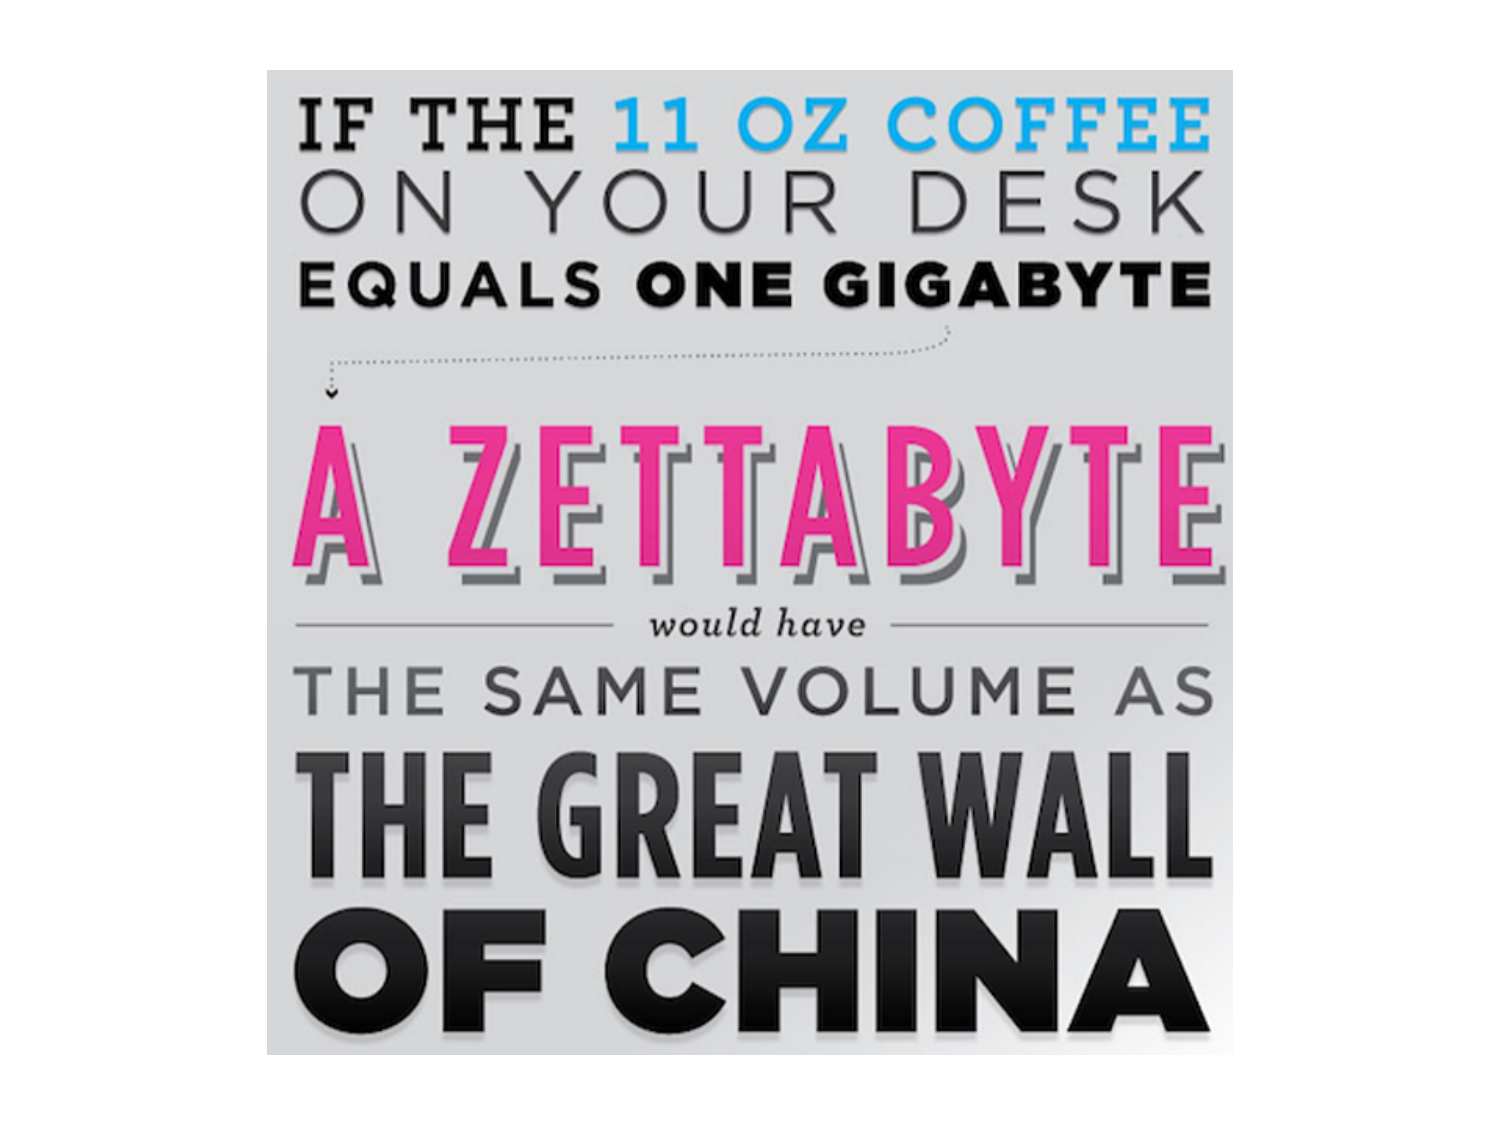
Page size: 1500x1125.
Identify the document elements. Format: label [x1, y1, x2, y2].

picture [267, 70, 1233, 1055]
